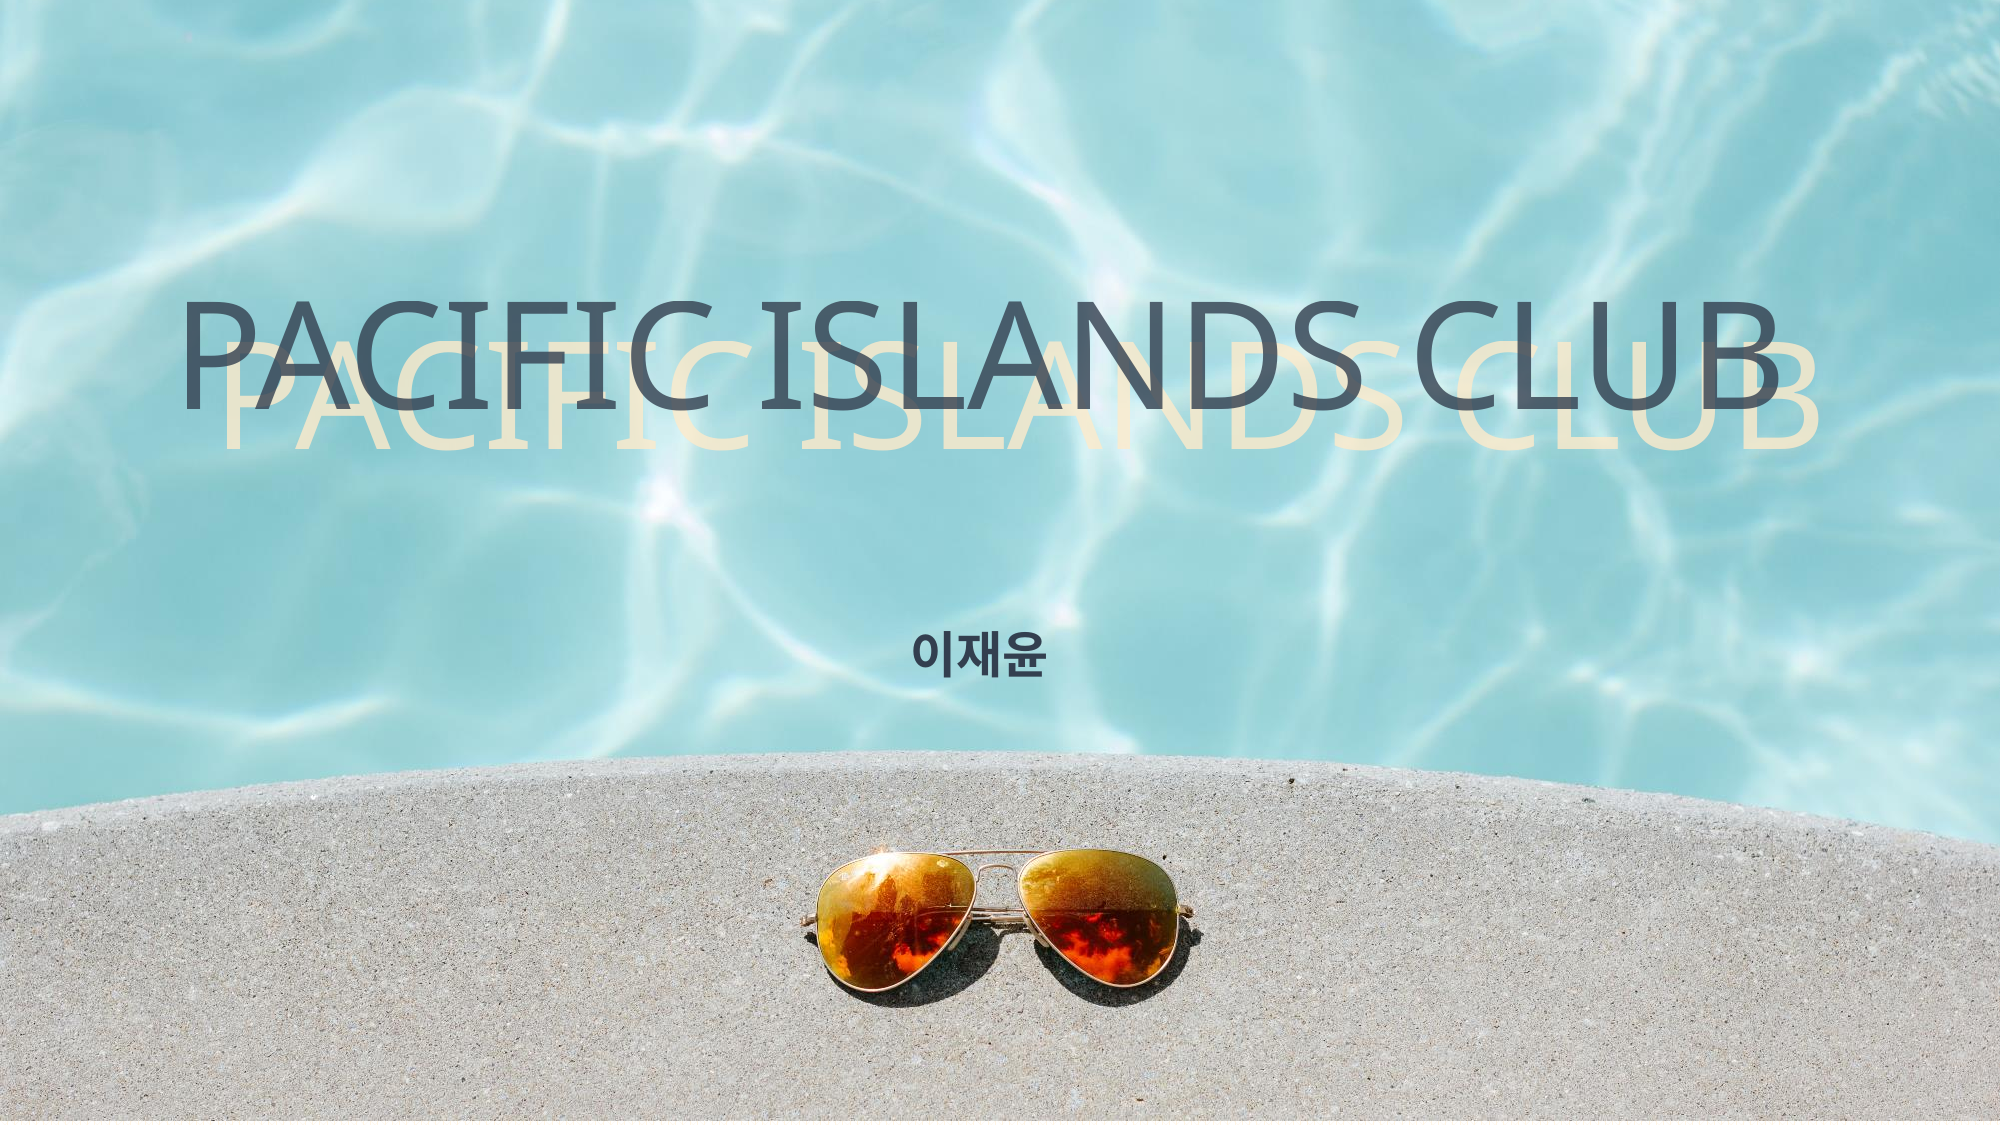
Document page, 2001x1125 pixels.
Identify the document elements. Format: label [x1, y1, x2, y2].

picture [0, 0, 2000, 1121]
text_box [109, 252, 1891, 490]
